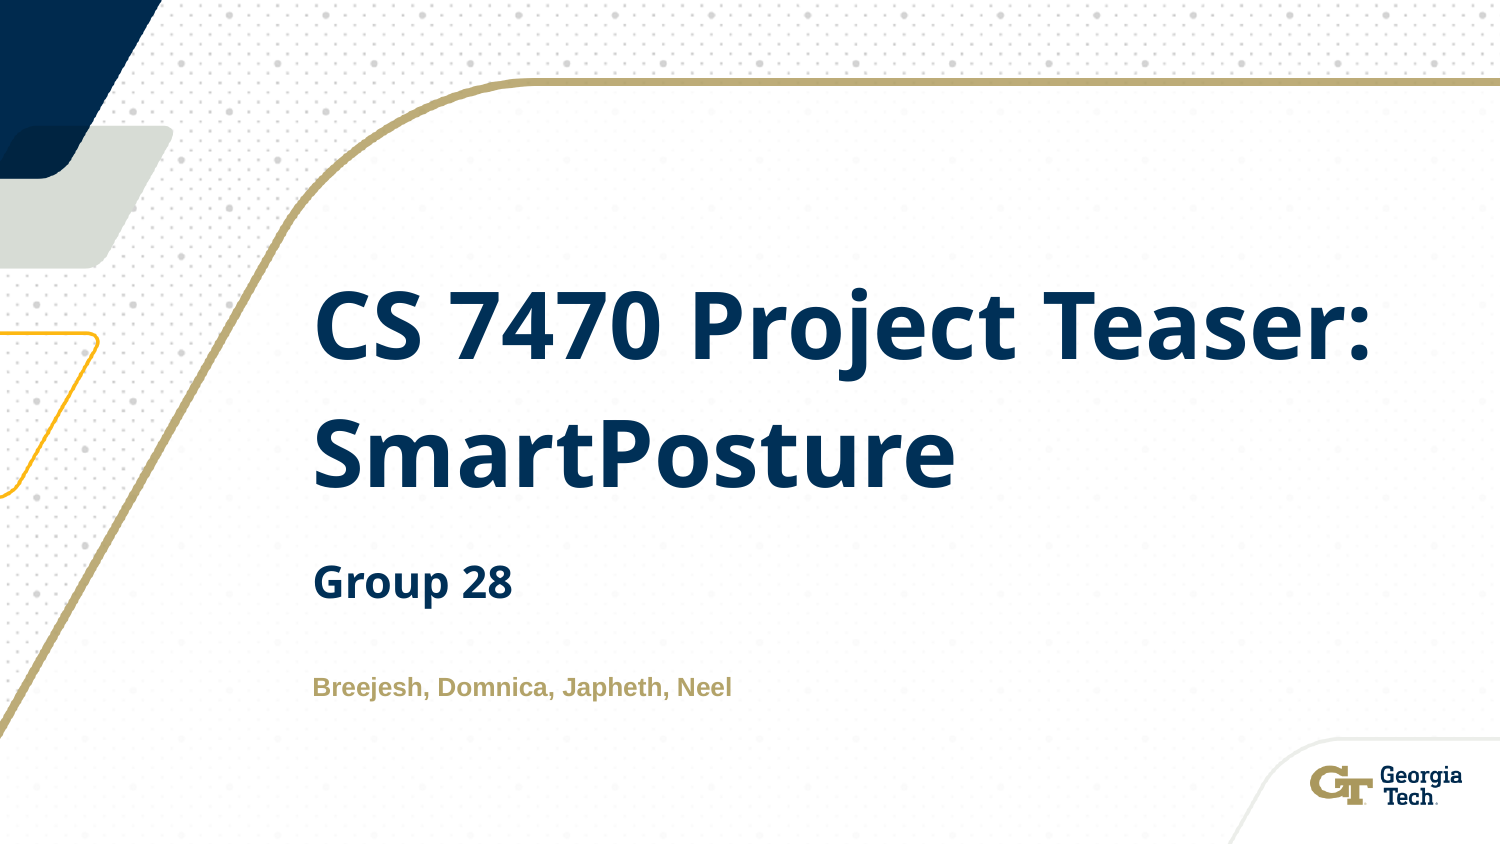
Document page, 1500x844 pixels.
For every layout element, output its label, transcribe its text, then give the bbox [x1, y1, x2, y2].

picture [0, 0, 1500, 844]
list Group 28 Breejesh, Domnica, Japheth, Neel [301, 544, 1397, 708]
title CS 7470 Project Teaser: SmartPosture [301, 227, 1397, 544]
